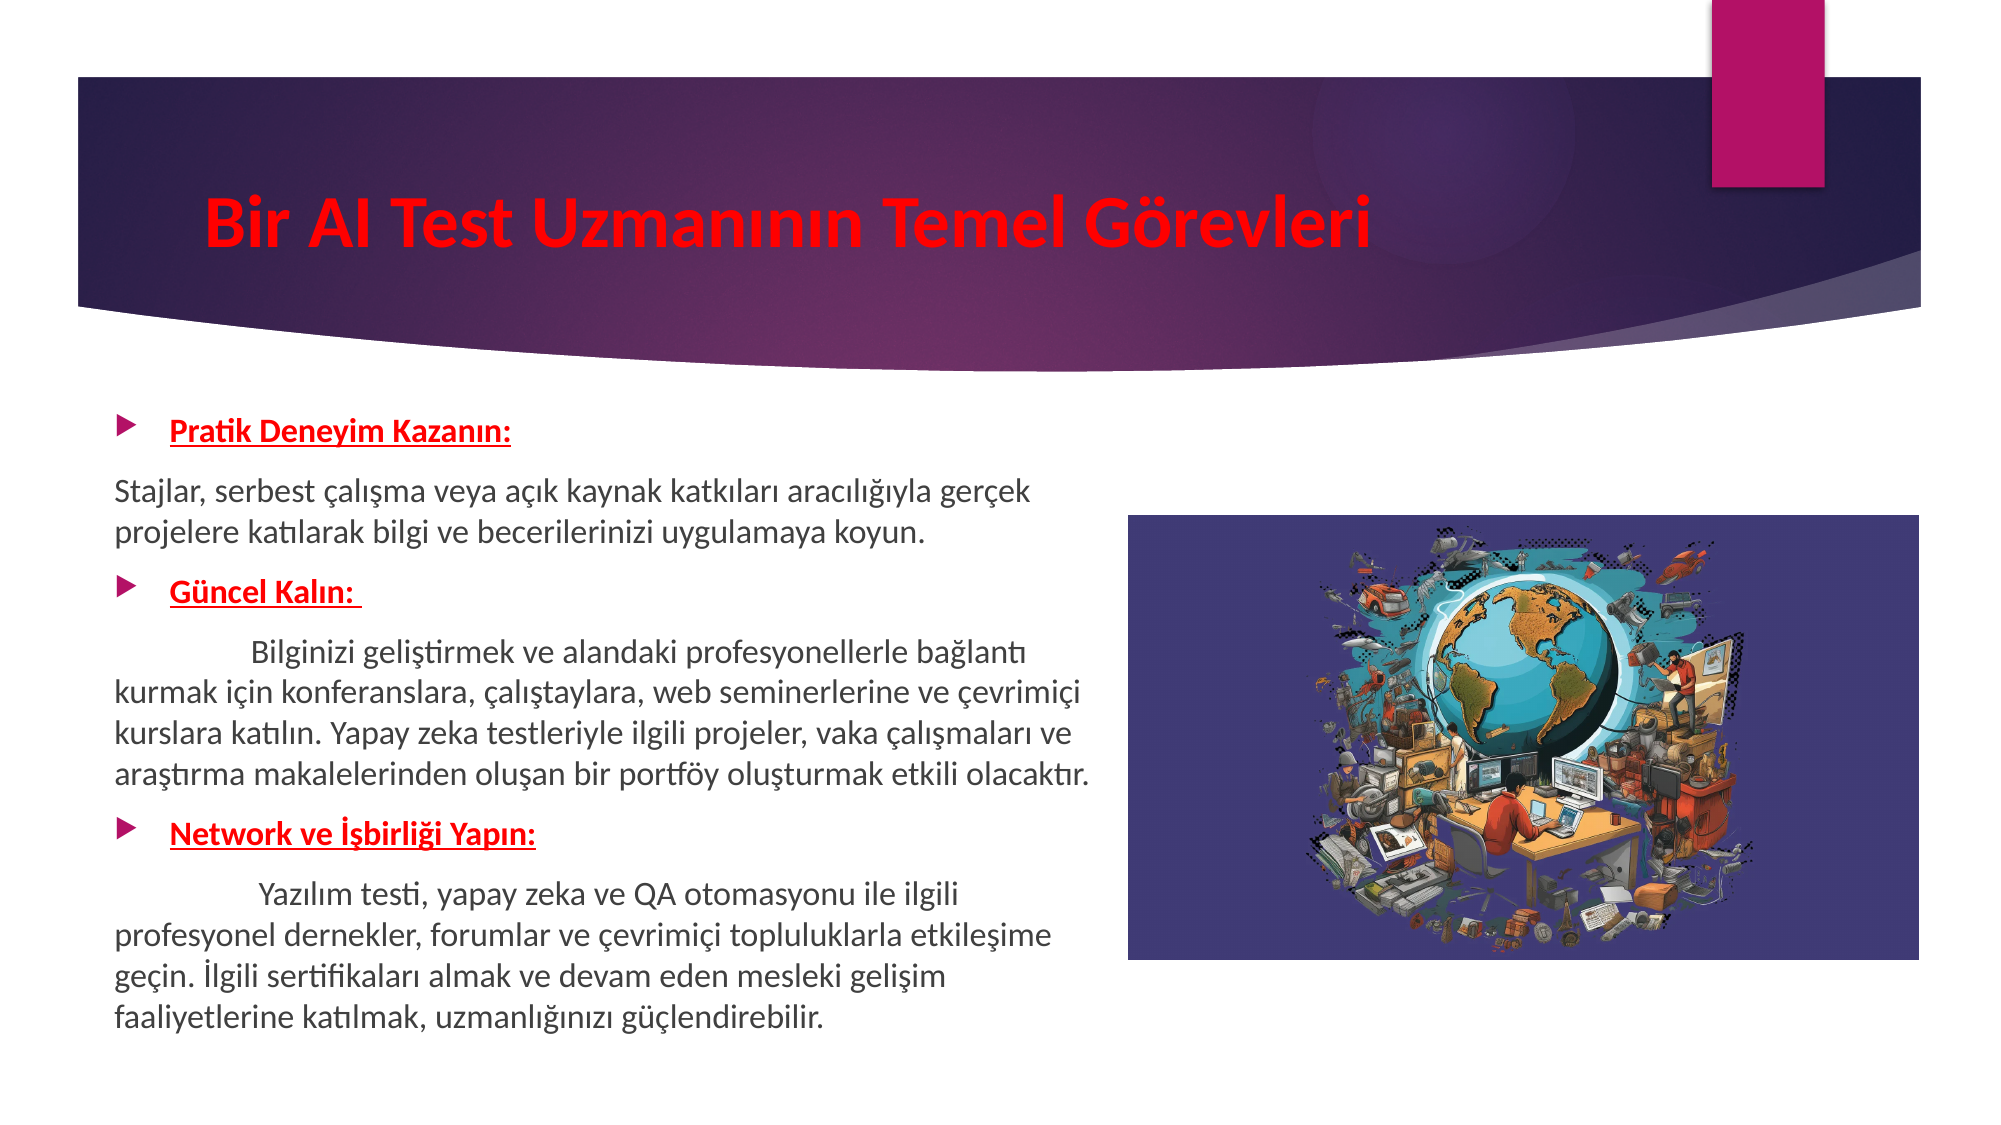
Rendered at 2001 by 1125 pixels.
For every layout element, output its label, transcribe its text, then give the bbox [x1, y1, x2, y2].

title Bir AI Test Uzmanının Temel Görevleri [189, 159, 1627, 276]
list Pratik Deneyim Kazanın: Stajlar, serbest çalışma veya açık kaynak katkıları aracılığıyla gerçek projelere katılarak bilgi ve becerilerinizi uygulamaya koyun. Güncel Kalın: Bilginizi geliştirmek ve alandaki profesyonellerle bağlantı kurmak için konferanslara, çalıştaylara, web seminerlerine ve çevrimiçi kurslara katılın. Yapay zeka testleriyle ilgili projeler, vaka çalışmaları ve araştırma makalelerinden oluşan bir portföy oluşturmak etkili olacaktır. Network ve İşbirliği Yapın: Yazılım testi, yapay zeka ve QA otomasyonu ile ilgili profesyonel dernekler, forumlar ve çevrimiçi topluluklarla etkileşime geçin. İlgili sertifikaları almak ve devam eden mesleki gelişim faaliyetlerine katılmak, uzmanlığınızı güçlendirebilir. [99, 401, 1111, 1074]
picture [1127, 514, 1919, 960]
